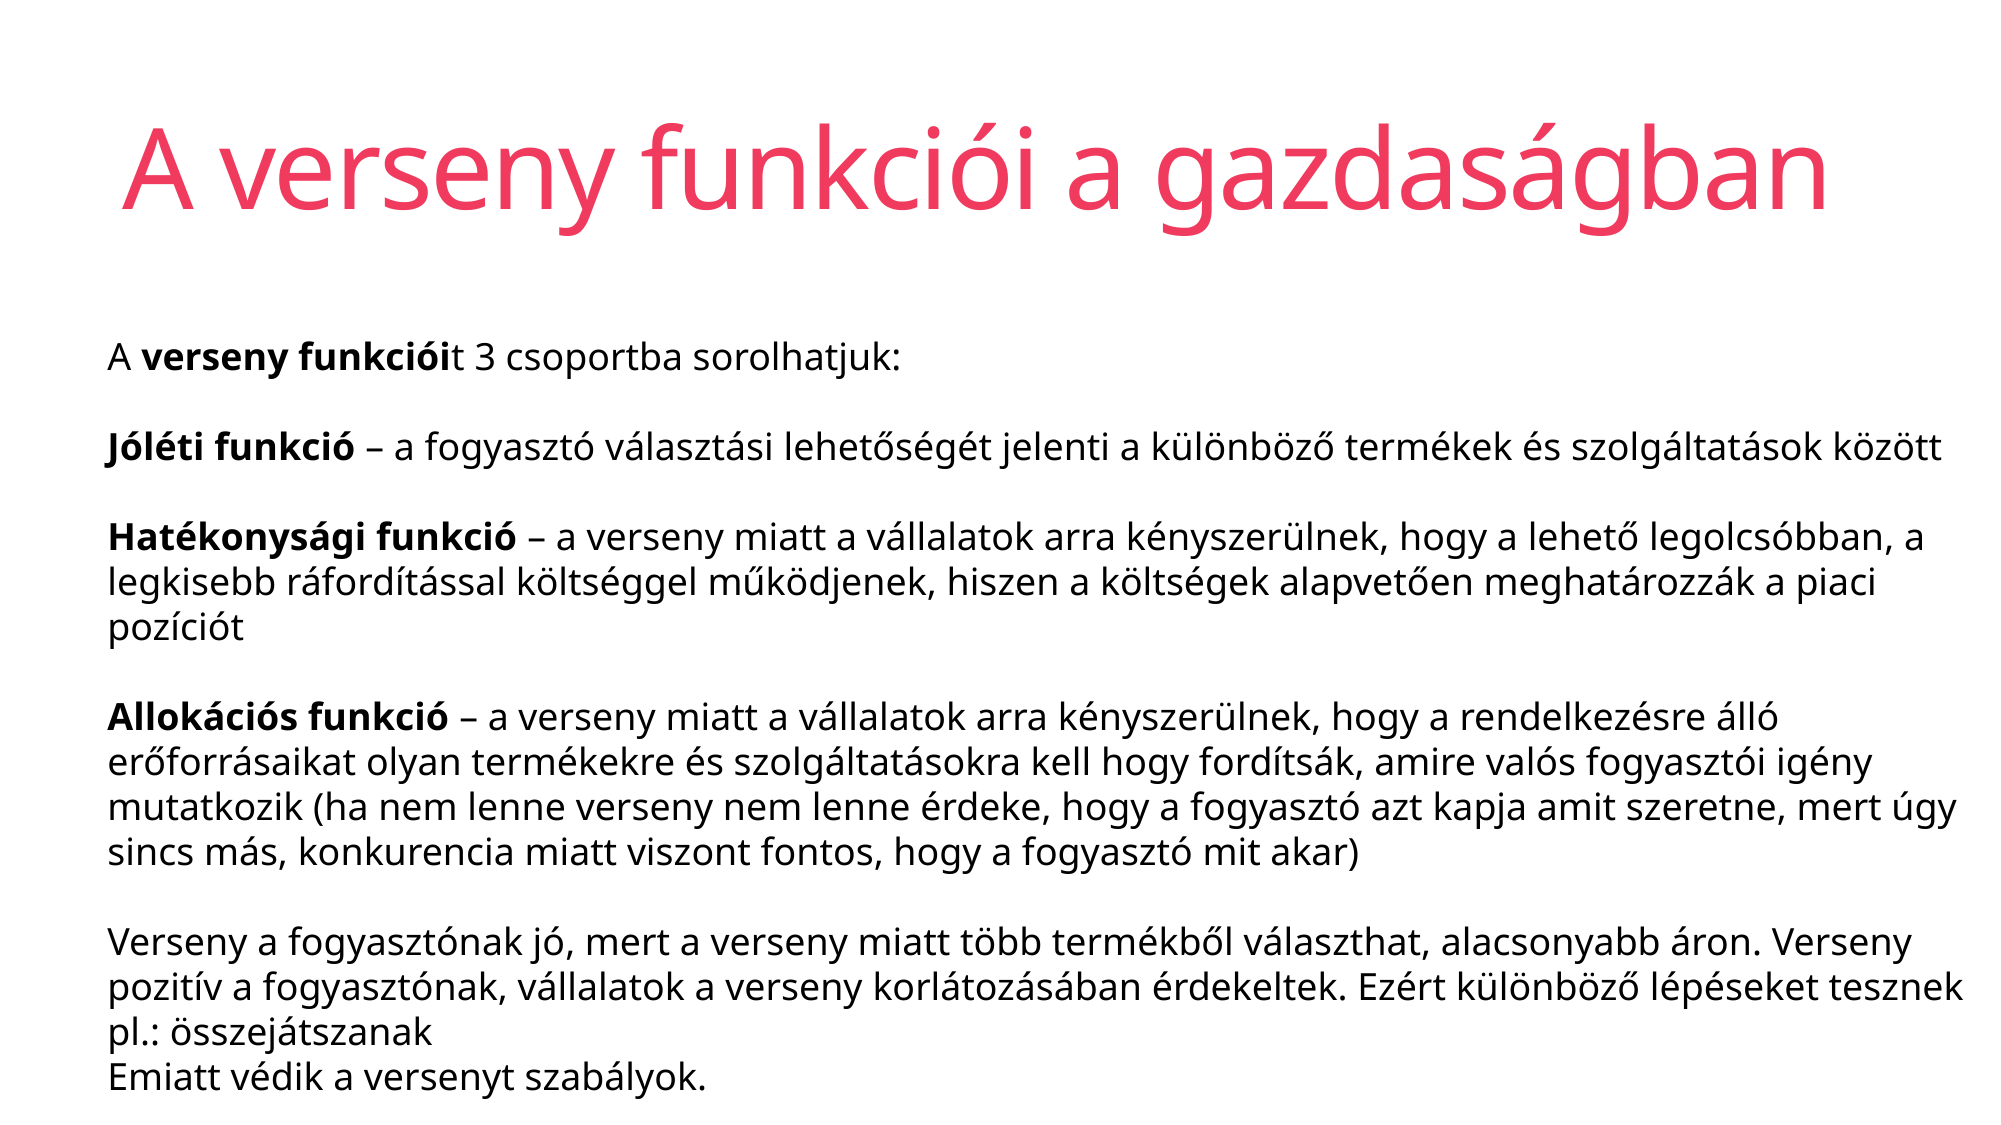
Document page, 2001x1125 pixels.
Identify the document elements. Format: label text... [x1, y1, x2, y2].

title A verseny funkciói a gazdaságban [107, 81, 1875, 269]
text_box A verseny funkcióit 3 csoportba sorolhatjuk: Jóléti funkció – a fogyasztó választási lehetőségét jelenti a különböző termékek és szolgáltatások között Hatékonysági funkció – a verseny miatt a vállalatok arra kényszerülnek, hogy a lehető legolcsóbban, a legkisebb ráfordítással költséggel működjenek, hiszen a költségek alapvetően meghatározzák a piaci pozíciót Allokációs funkció – a verseny miatt a vállalatok arra kényszerülnek, hogy a rendelkezésre álló erőforrásaikat olyan termékekre és szolgáltatásokra kell hogy fordítsák, amire valós fogyasztói igény mutatkozik (ha nem lenne verseny nem lenne érdeke, hogy a fogyasztó azt kapja amit szeretne, mert úgy sincs más, konkurencia miatt viszont fontos, hogy a fogyasztó mit akar) Verseny a fogyasztónak jó, mert a verseny miatt több termékből választhat, alacsonyabb áron. Verseny pozitív a fogyasztónak, vállalatok a verseny korlátozásában érdekeltek. Ezért különböző lépéseket tesznek pl.: összejátszanak Emiatt védik a versenyt szabályok. [92, 325, 1984, 1125]
